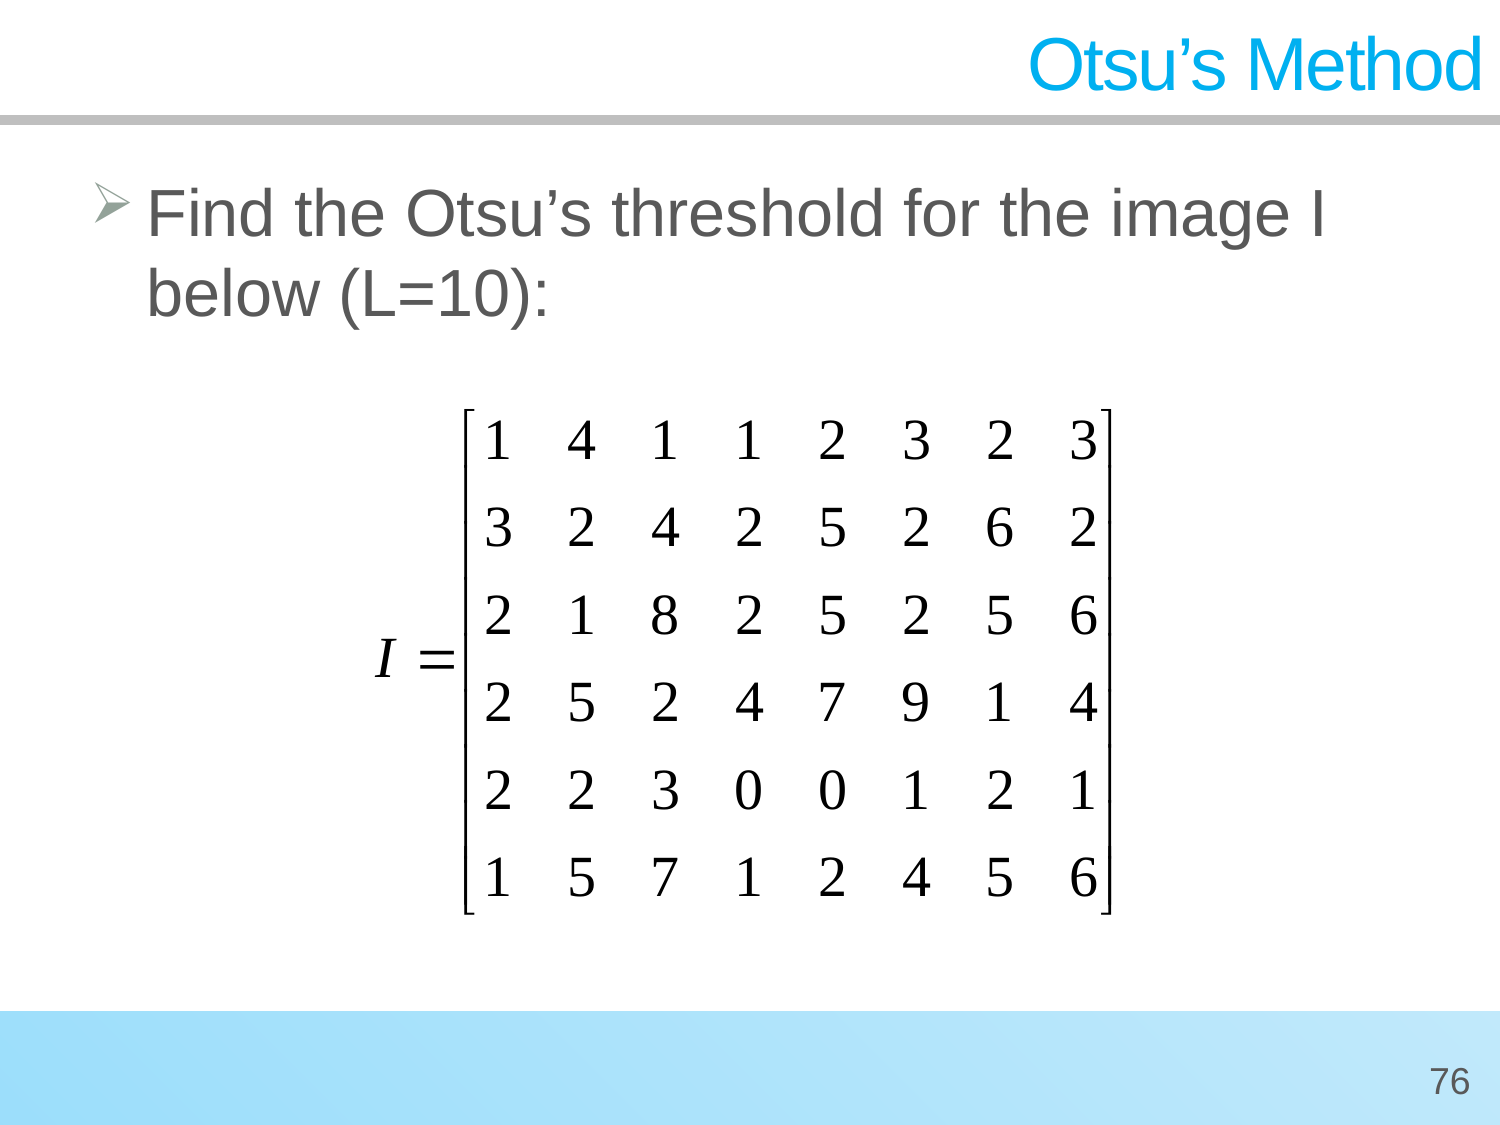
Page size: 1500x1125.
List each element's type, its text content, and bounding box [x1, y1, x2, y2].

title Otsu’s Method [0, 0, 1500, 121]
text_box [364, 399, 1136, 926]
list Find the Otsu’s threshold for the image I below (L=10): [75, 162, 1425, 1012]
